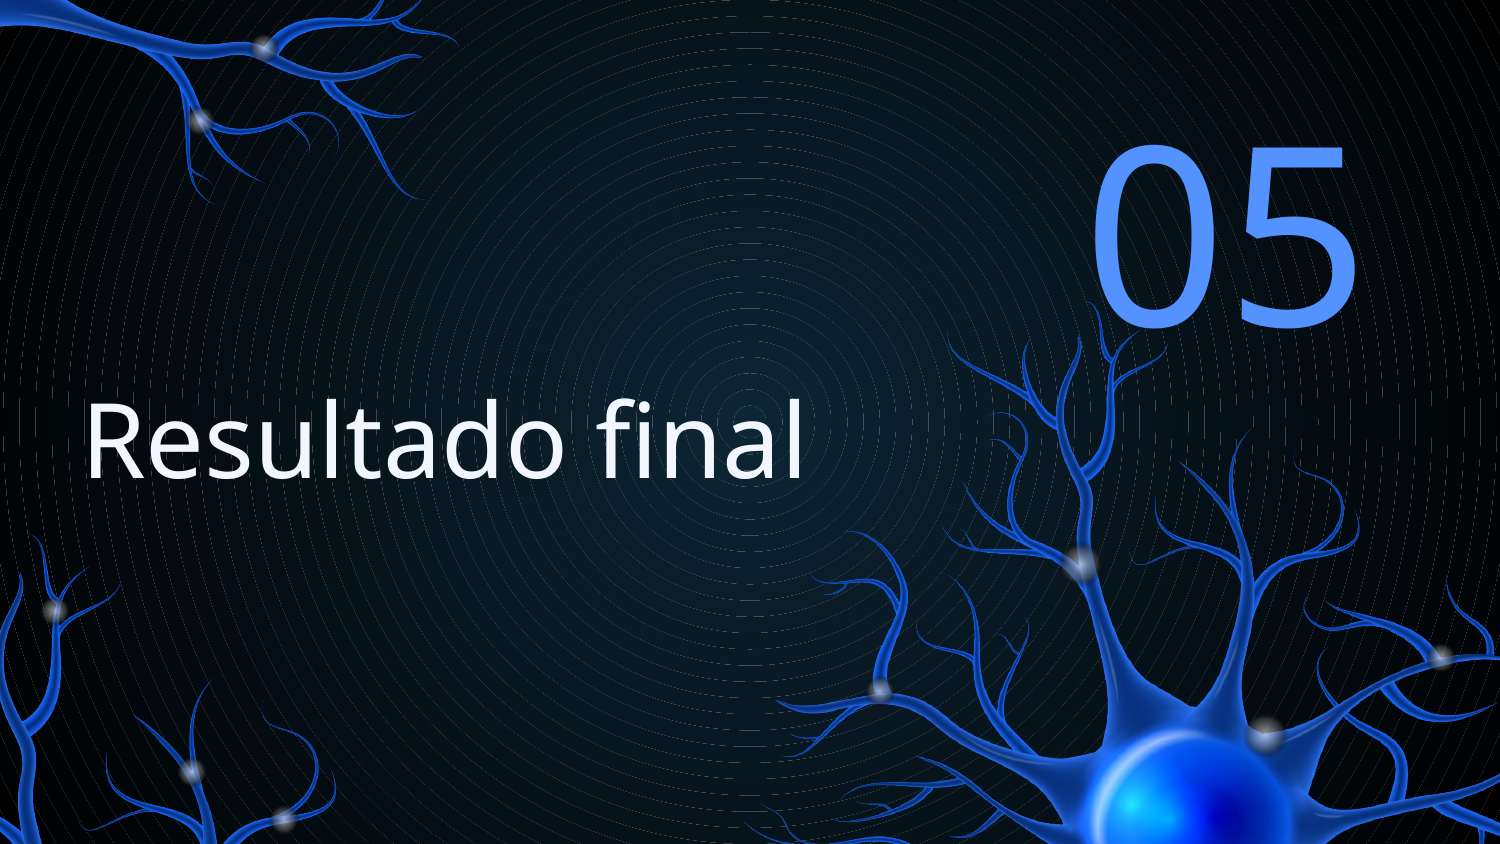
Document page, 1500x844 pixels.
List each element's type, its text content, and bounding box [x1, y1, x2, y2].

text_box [742, 300, 1500, 844]
picture [0, 534, 336, 844]
picture [0, 0, 460, 206]
title 05 [1023, 92, 1385, 298]
title Resultado final [66, 218, 1011, 515]
